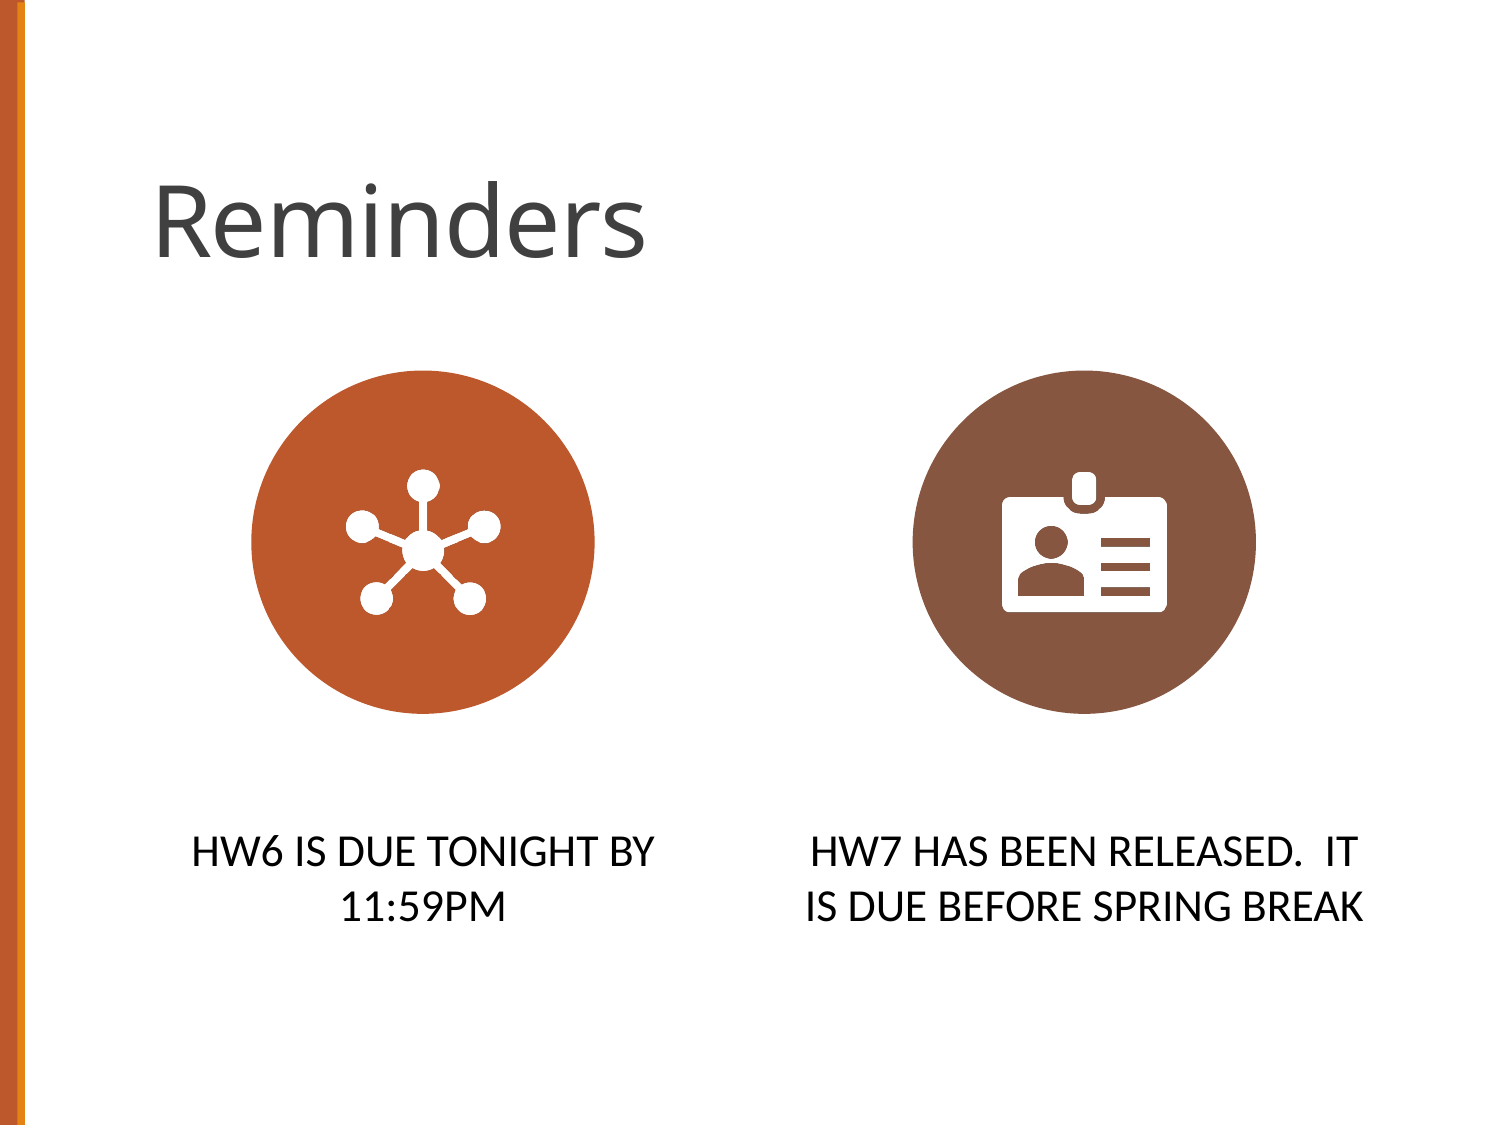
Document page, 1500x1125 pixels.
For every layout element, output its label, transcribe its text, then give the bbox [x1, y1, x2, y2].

title Reminders [135, 47, 1373, 285]
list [134, 343, 1373, 966]
